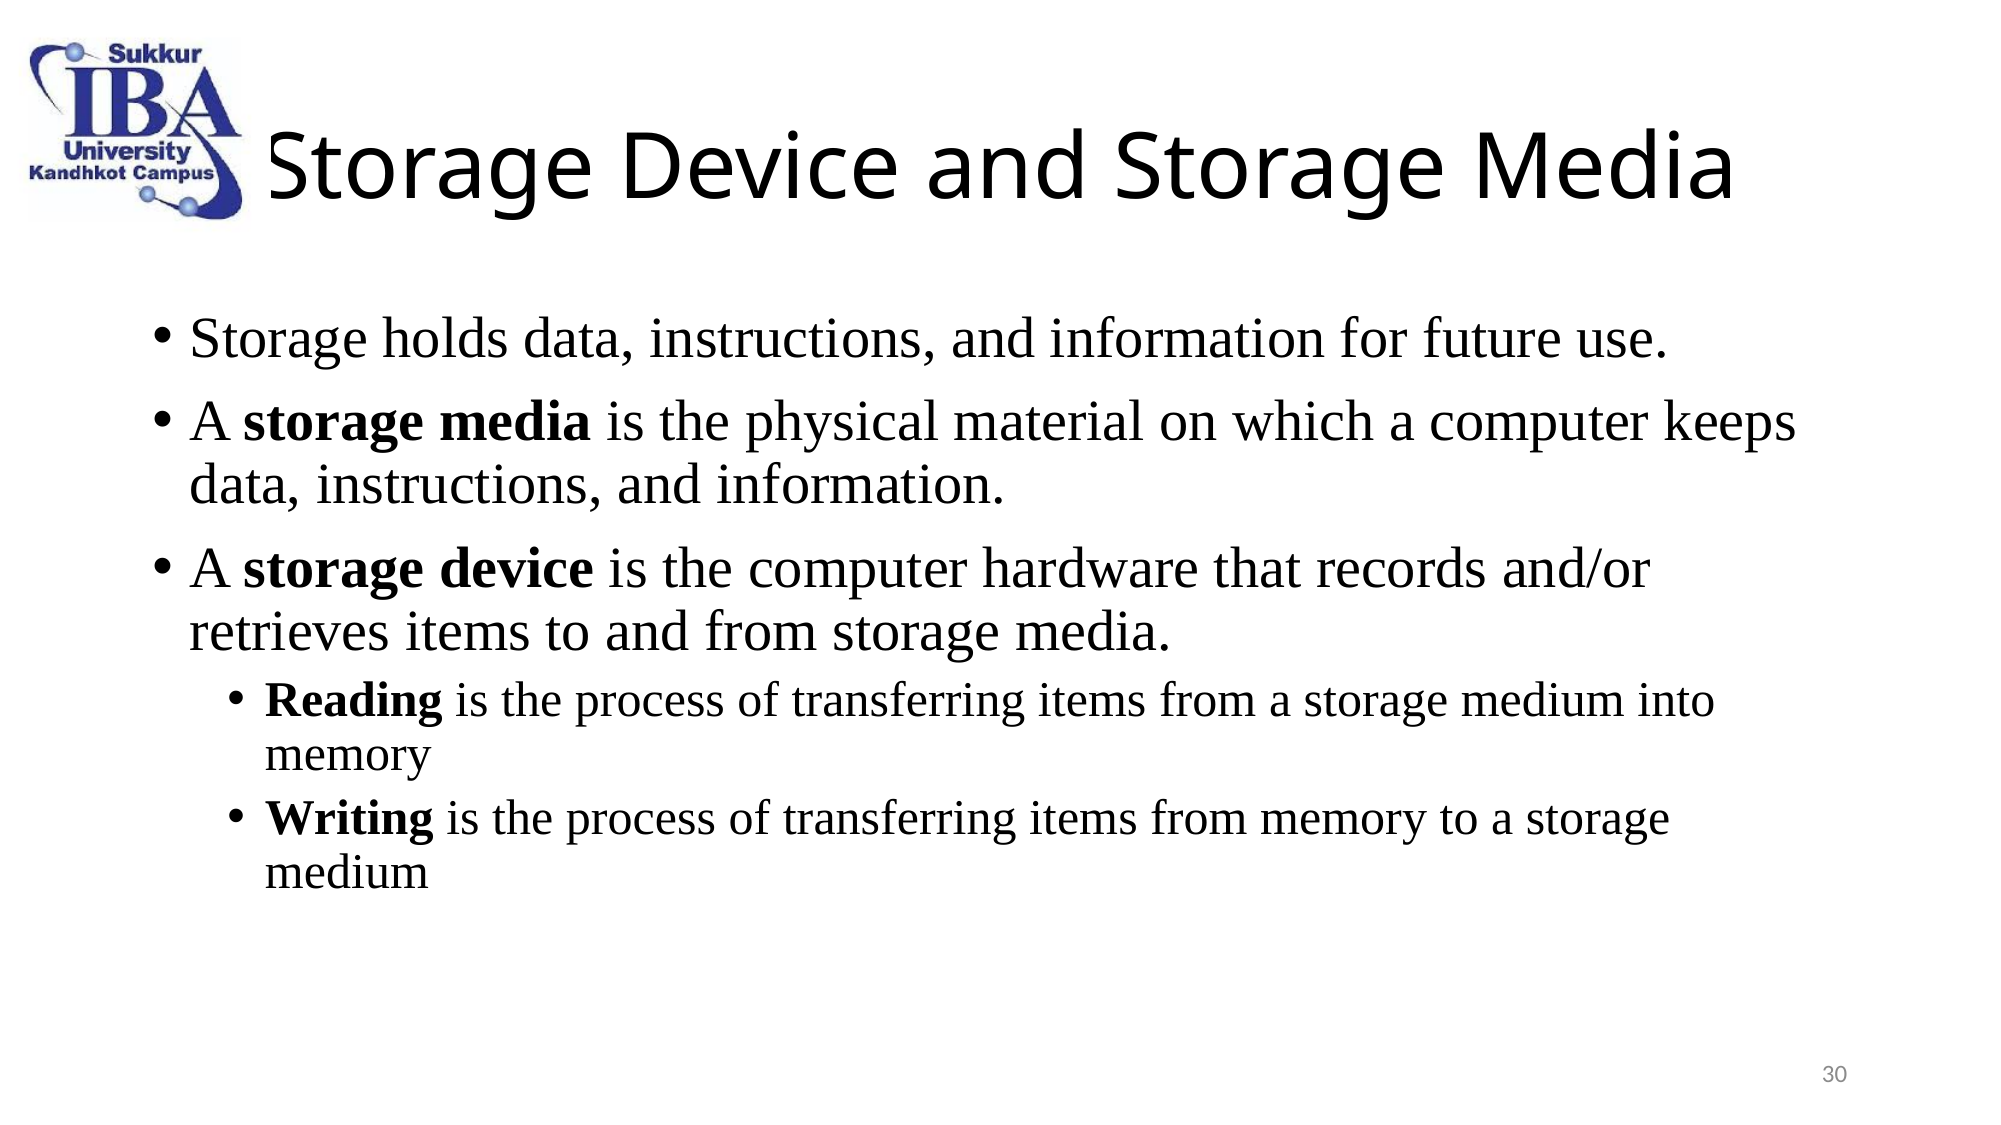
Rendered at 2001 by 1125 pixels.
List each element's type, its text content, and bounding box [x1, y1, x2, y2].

picture [0, 0, 271, 271]
title Storage Device and Storage Media [137, 59, 1863, 278]
slide_number 30 [1412, 1042, 1863, 1103]
list Storage holds data, instructions, and information for future use. A storage media is the physical material on which a computer keeps data, instructions, and information. A storage device is the computer hardware that records and/or retrieves items to and from storage media. Reading is the process of transferring items from a storage medium into memory Writing is the process of transferring items from memory to a storage medium [137, 299, 1863, 1043]
